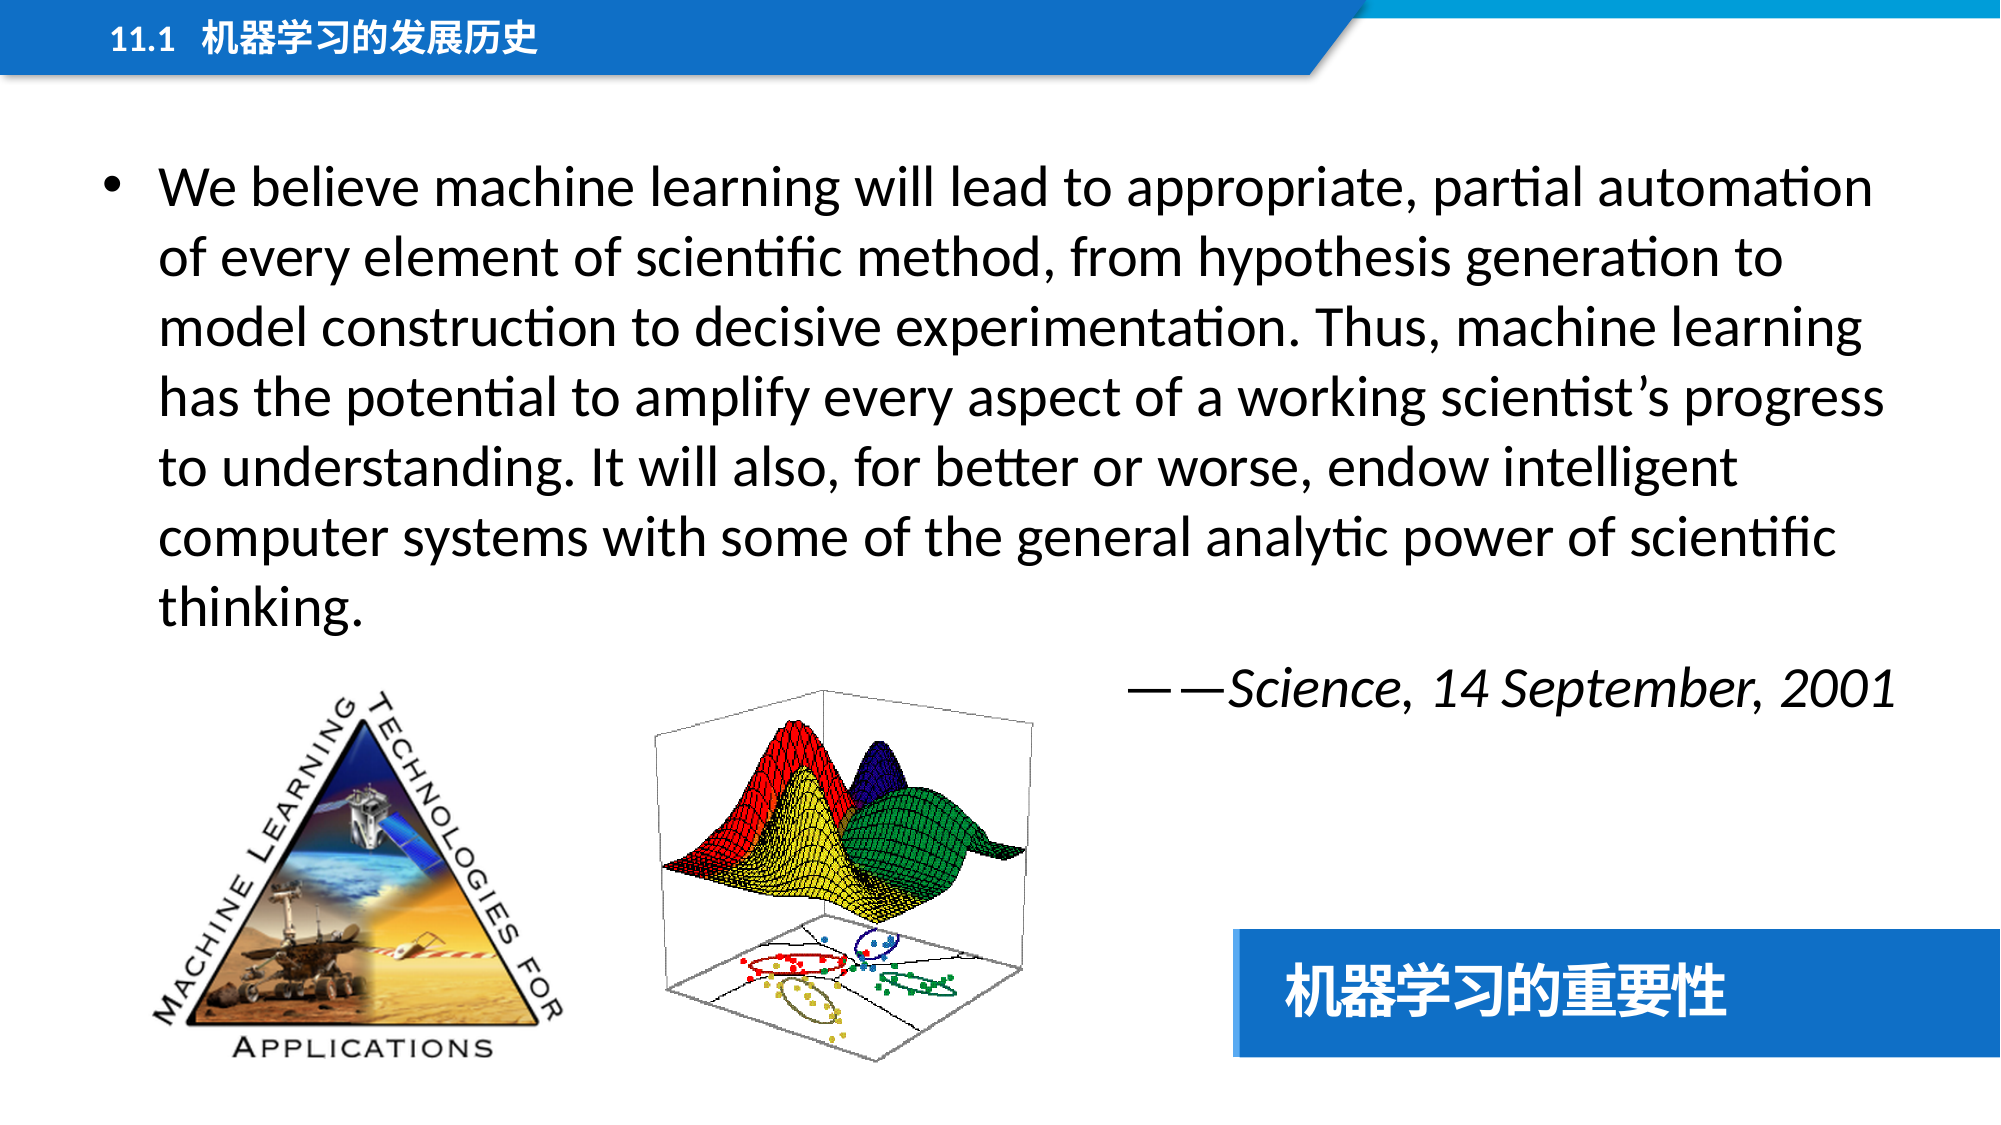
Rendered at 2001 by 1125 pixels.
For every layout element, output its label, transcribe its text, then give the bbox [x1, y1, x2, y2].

picture [126, 678, 581, 1071]
picture [648, 685, 1038, 1071]
list 机器学习的重要性 [1239, 929, 2000, 1058]
text_box We believe machine learning will lead to appropriate, partial automation of every element of scientific method, from hypothesis generation to model construction to decisive experimentation. Thus, machine learning has the potential to amplify every aspect of a working scientist’s progress to understanding. It will also, for better or worse, endow intelligent computer systems with some of the general analytic power of scientific thinking. ——Science, 14 September, 2001 [87, 141, 1913, 765]
list 11.1 机器学习的发展历史 [93, 11, 1138, 68]
